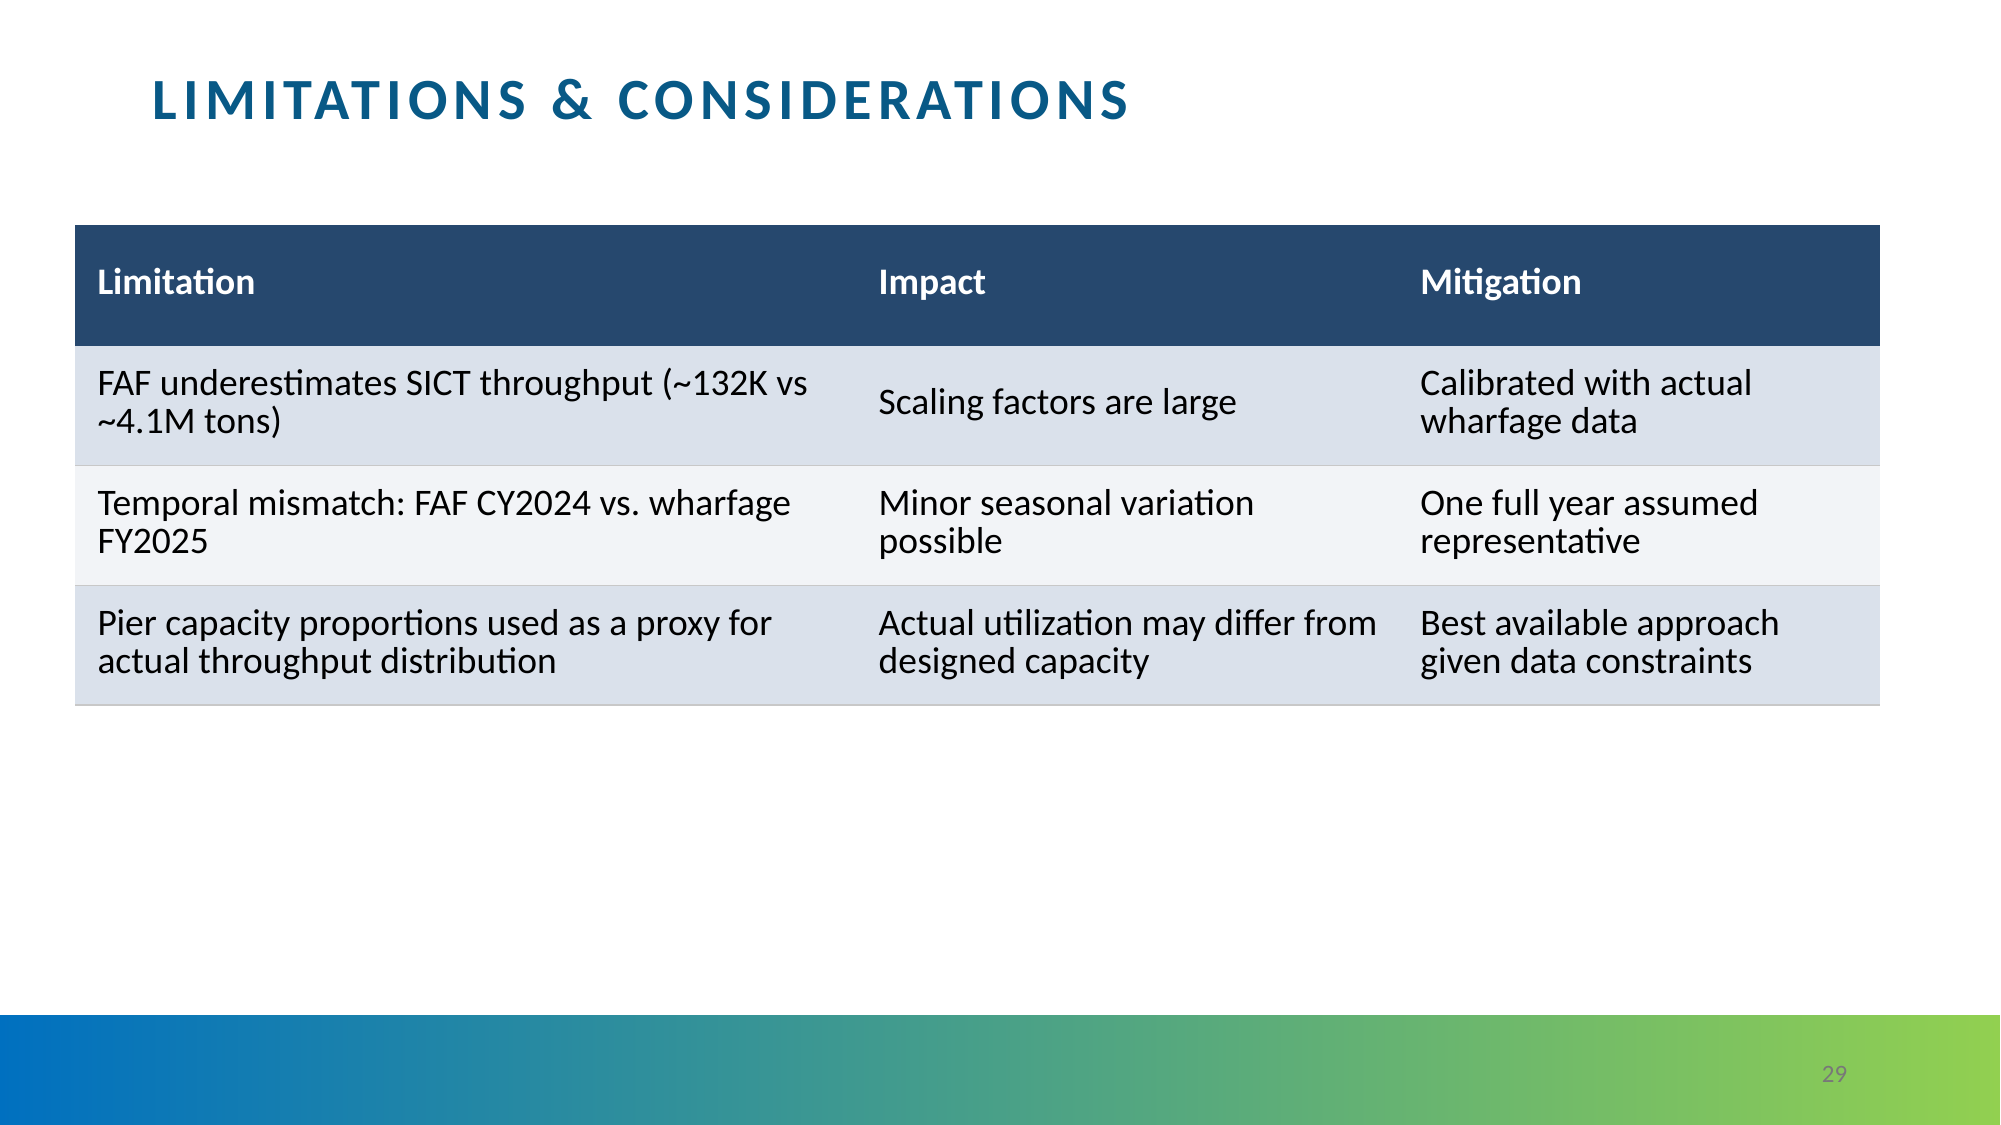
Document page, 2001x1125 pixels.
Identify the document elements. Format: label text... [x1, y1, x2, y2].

table_cell Best available approach given data constraints [1398, 586, 1880, 704]
title Limitations & Considerations [137, 60, 1863, 142]
table_cell Actual utilization may differ from designed capacity [856, 586, 1398, 704]
table_cell Minor seasonal variation possible [856, 466, 1398, 585]
slide_number ‹#› [1412, 1042, 1863, 1103]
table_cell FAF underestimates SICT throughput (~132K vs ~4.1M tons) [75, 346, 856, 465]
table_cell Temporal mismatch: FAF CY2024 vs. wharfage FY2025 [75, 466, 856, 585]
table_cell Pier capacity proportions used as a proxy for actual throughput distribution [75, 586, 856, 704]
table_header Impact [856, 225, 1398, 344]
table_cell One full year assumed representative [1398, 466, 1880, 585]
table_cell Calibrated with actual wharfage data [1398, 346, 1880, 465]
table_cell Scaling factors are large [856, 346, 1398, 465]
table_header Mitigation [1398, 225, 1880, 344]
table_header Limitation [75, 225, 856, 344]
